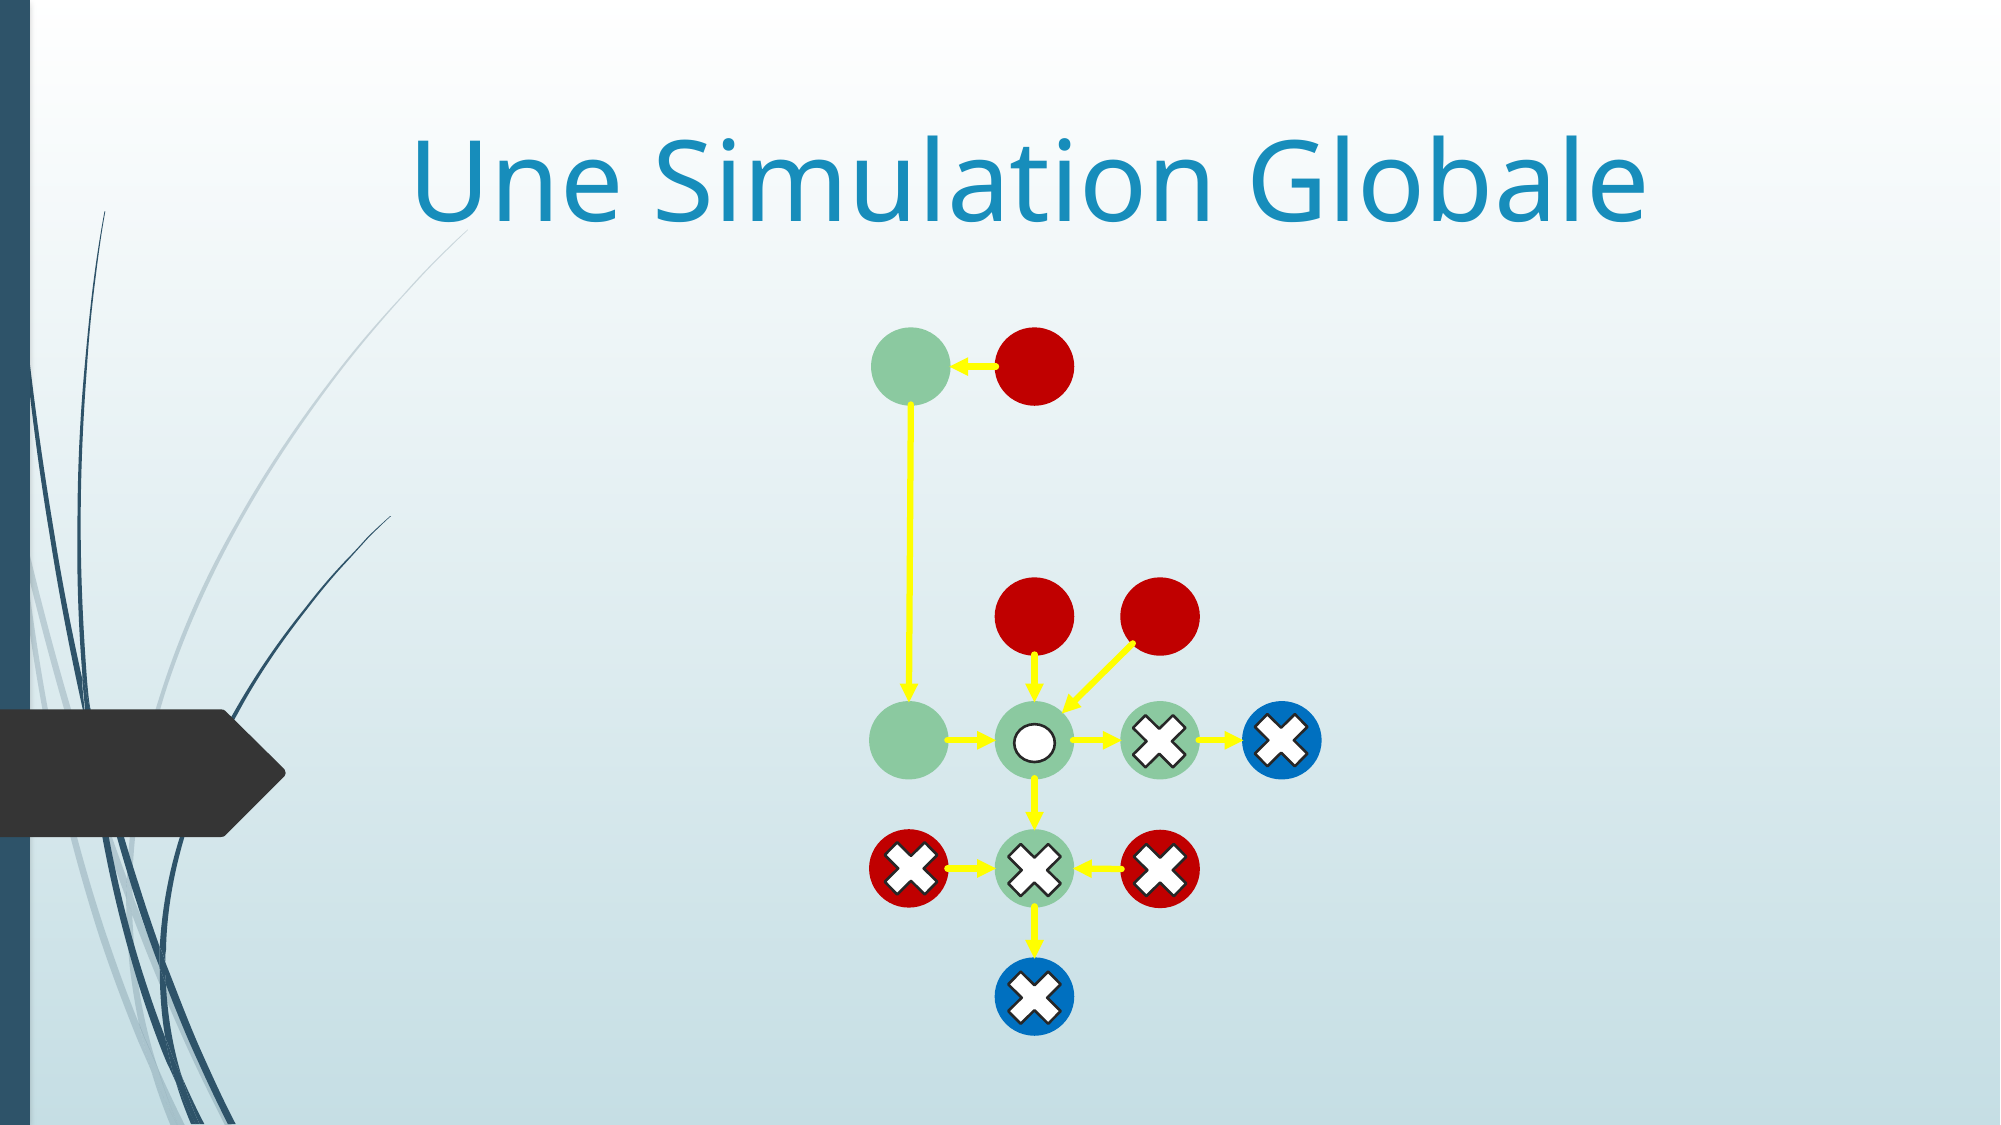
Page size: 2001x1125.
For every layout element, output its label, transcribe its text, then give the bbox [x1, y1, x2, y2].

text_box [870, 328, 1321, 1035]
text_box [387, 43, 1888, 435]
text_box Une Simulation Globale [393, 41, 1856, 252]
